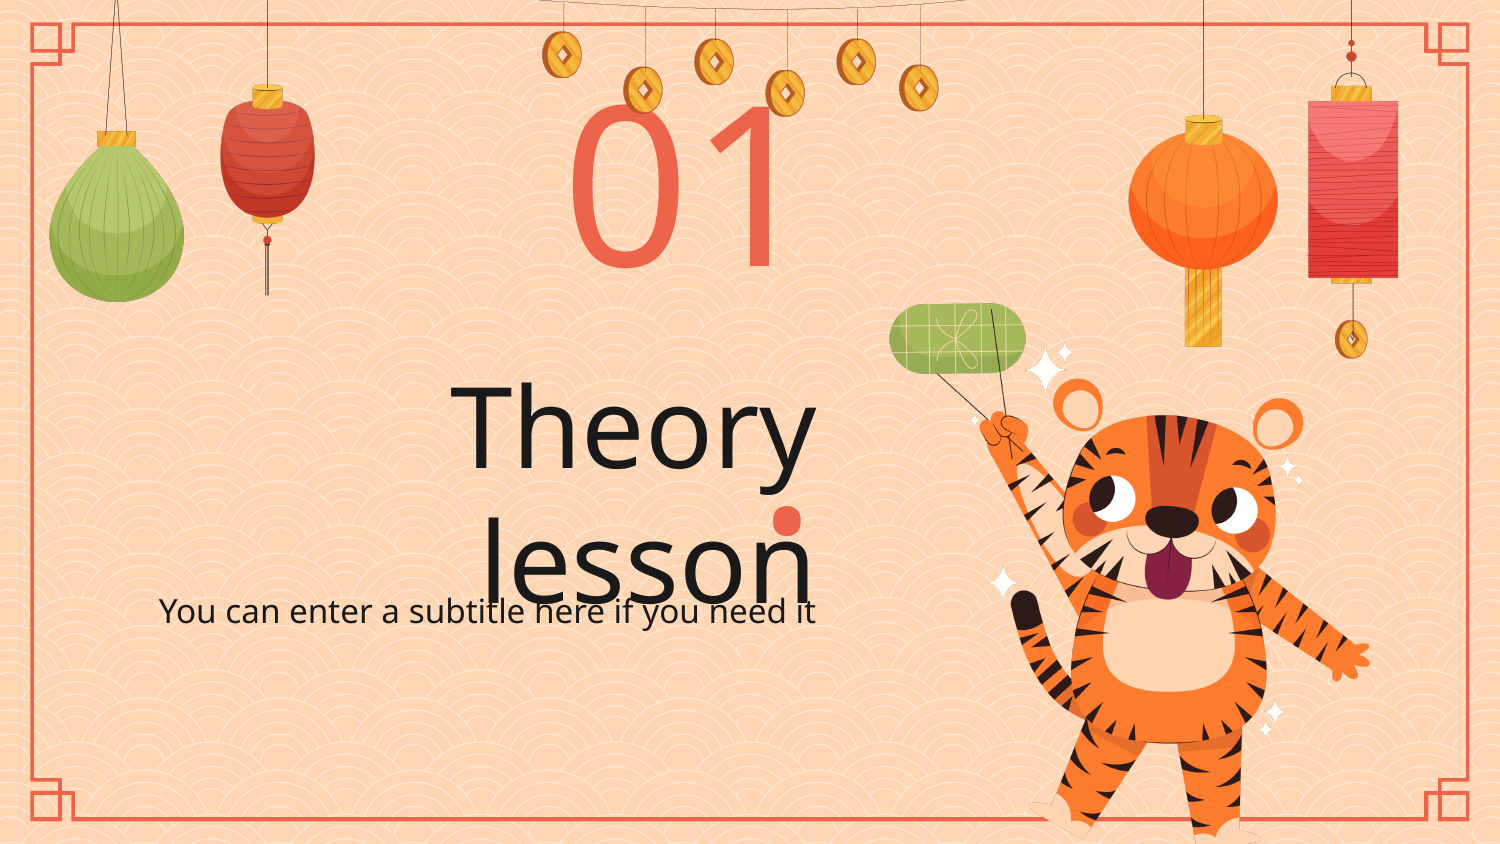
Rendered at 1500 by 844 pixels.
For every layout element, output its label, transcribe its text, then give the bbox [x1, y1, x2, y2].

subtitle You can enter a subtitle here if you need it [117, 575, 833, 649]
picture [851, 0, 1437, 844]
picture [514, 0, 985, 150]
title Theory lesson [117, 421, 833, 560]
picture [32, 0, 360, 311]
title 01. [516, 217, 833, 404]
